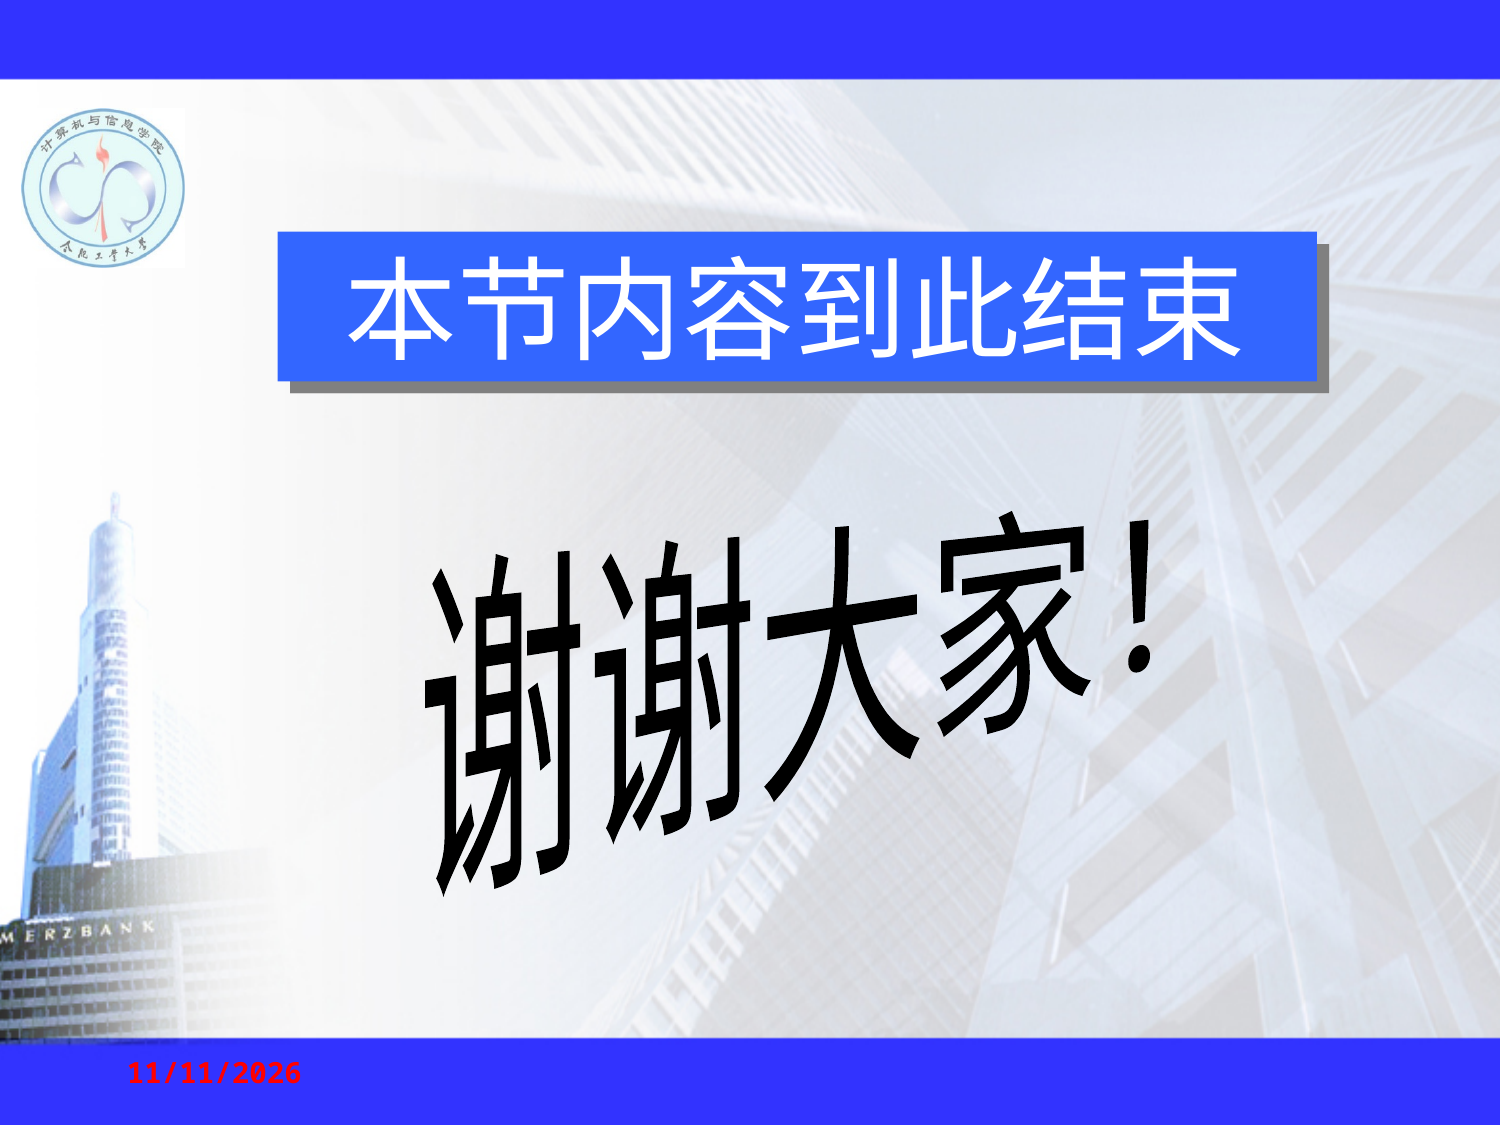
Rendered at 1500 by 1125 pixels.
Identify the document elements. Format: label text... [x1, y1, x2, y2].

text_box 本节内容到此结束 [277, 231, 1317, 382]
picture [0, 0, 1500, 1125]
text_box 2020/9/1 [112, 1046, 425, 1122]
